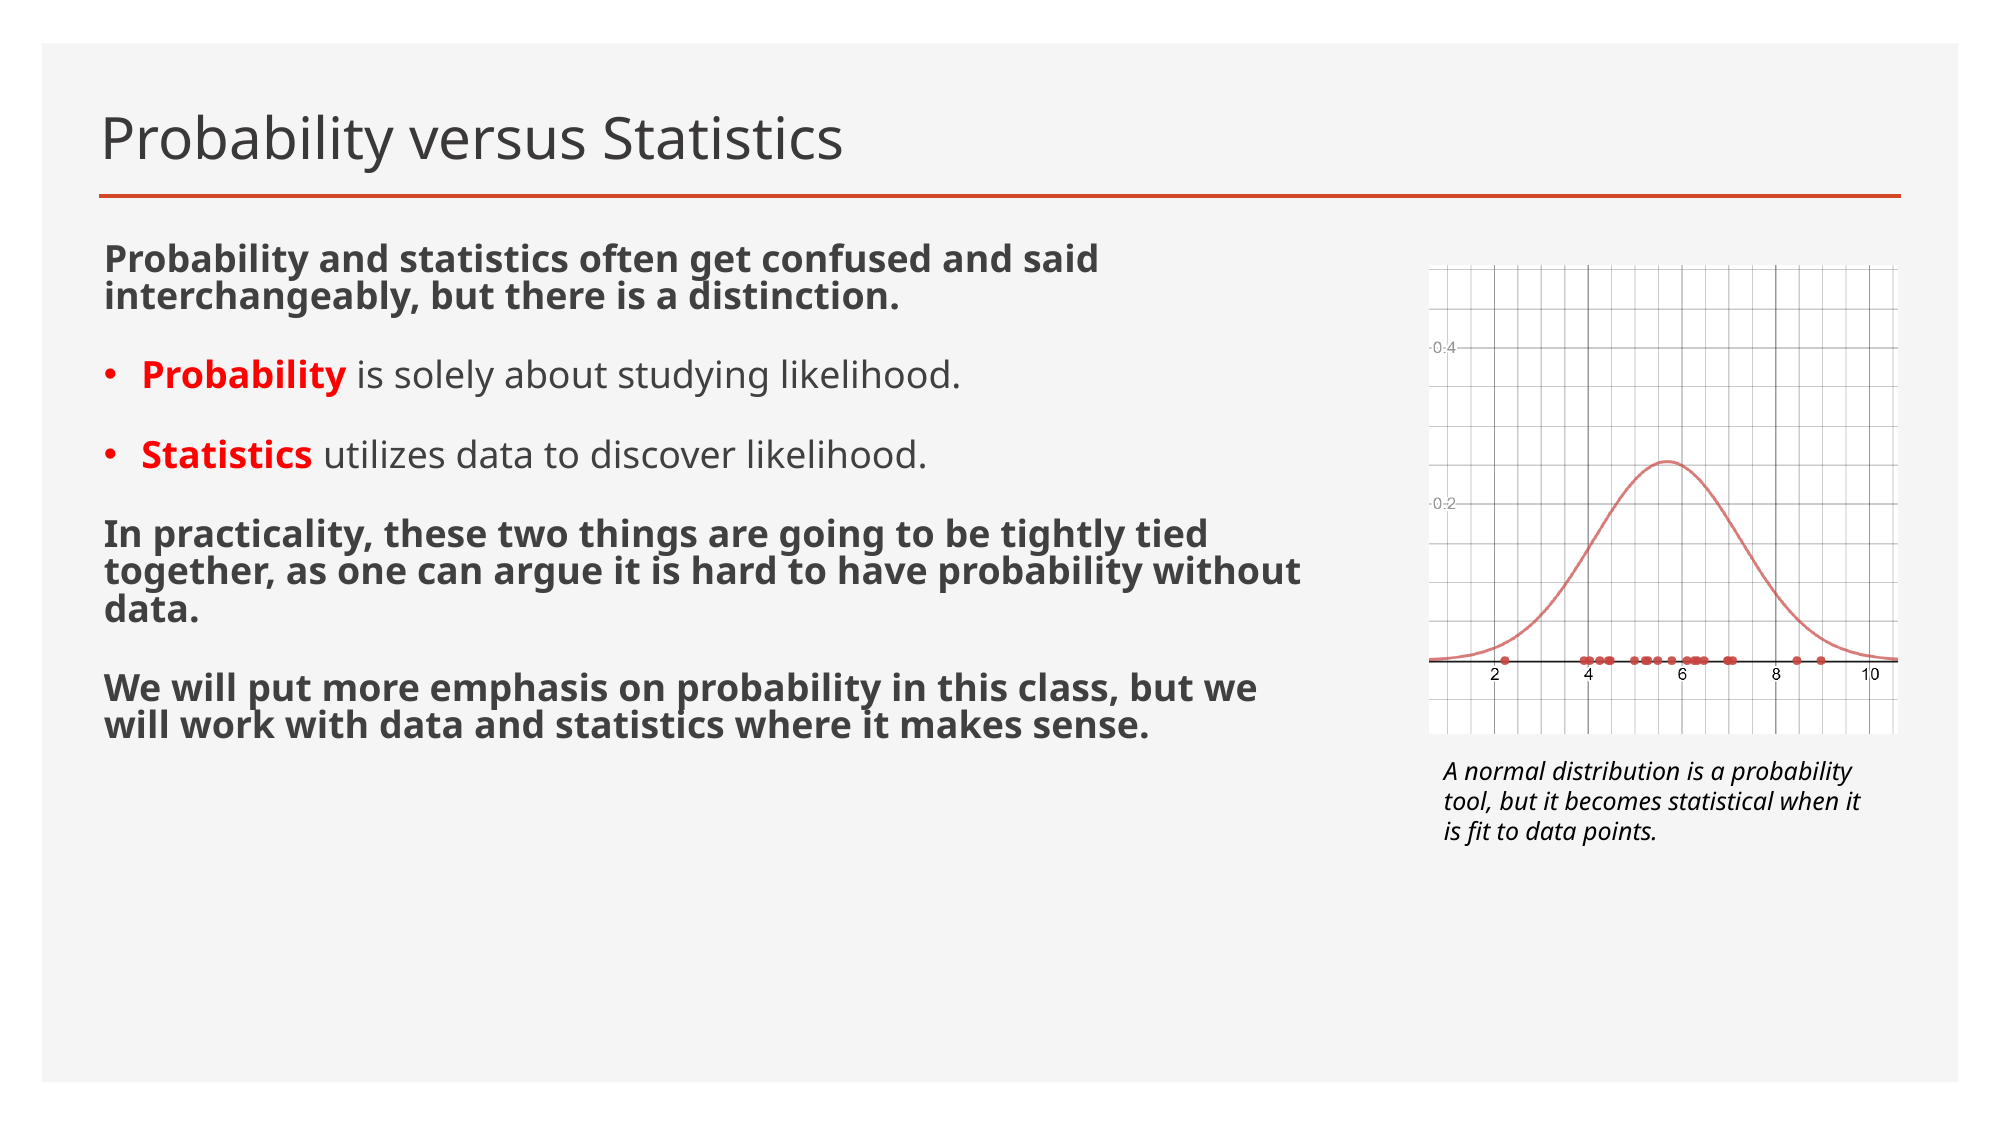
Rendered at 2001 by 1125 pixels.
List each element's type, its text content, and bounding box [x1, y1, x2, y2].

list Probability and statistics often get confused and said interchangeably, but there is a distinction. Probability is solely about studying likelihood. Statistics utilizes data to discover likelihood. In practicality, these two things are going to be tightly tied together, as one can argue it is hard to have probability without data. We will put more emphasis on probability in this class, but we will work with data and statistics where it makes sense. [88, 234, 1327, 888]
picture [1429, 265, 1898, 734]
title Probability versus Statistics [85, 73, 1089, 179]
text_box A normal distribution is a probability tool, but it becomes statistical when it is fit to data points. [1429, 747, 1898, 853]
